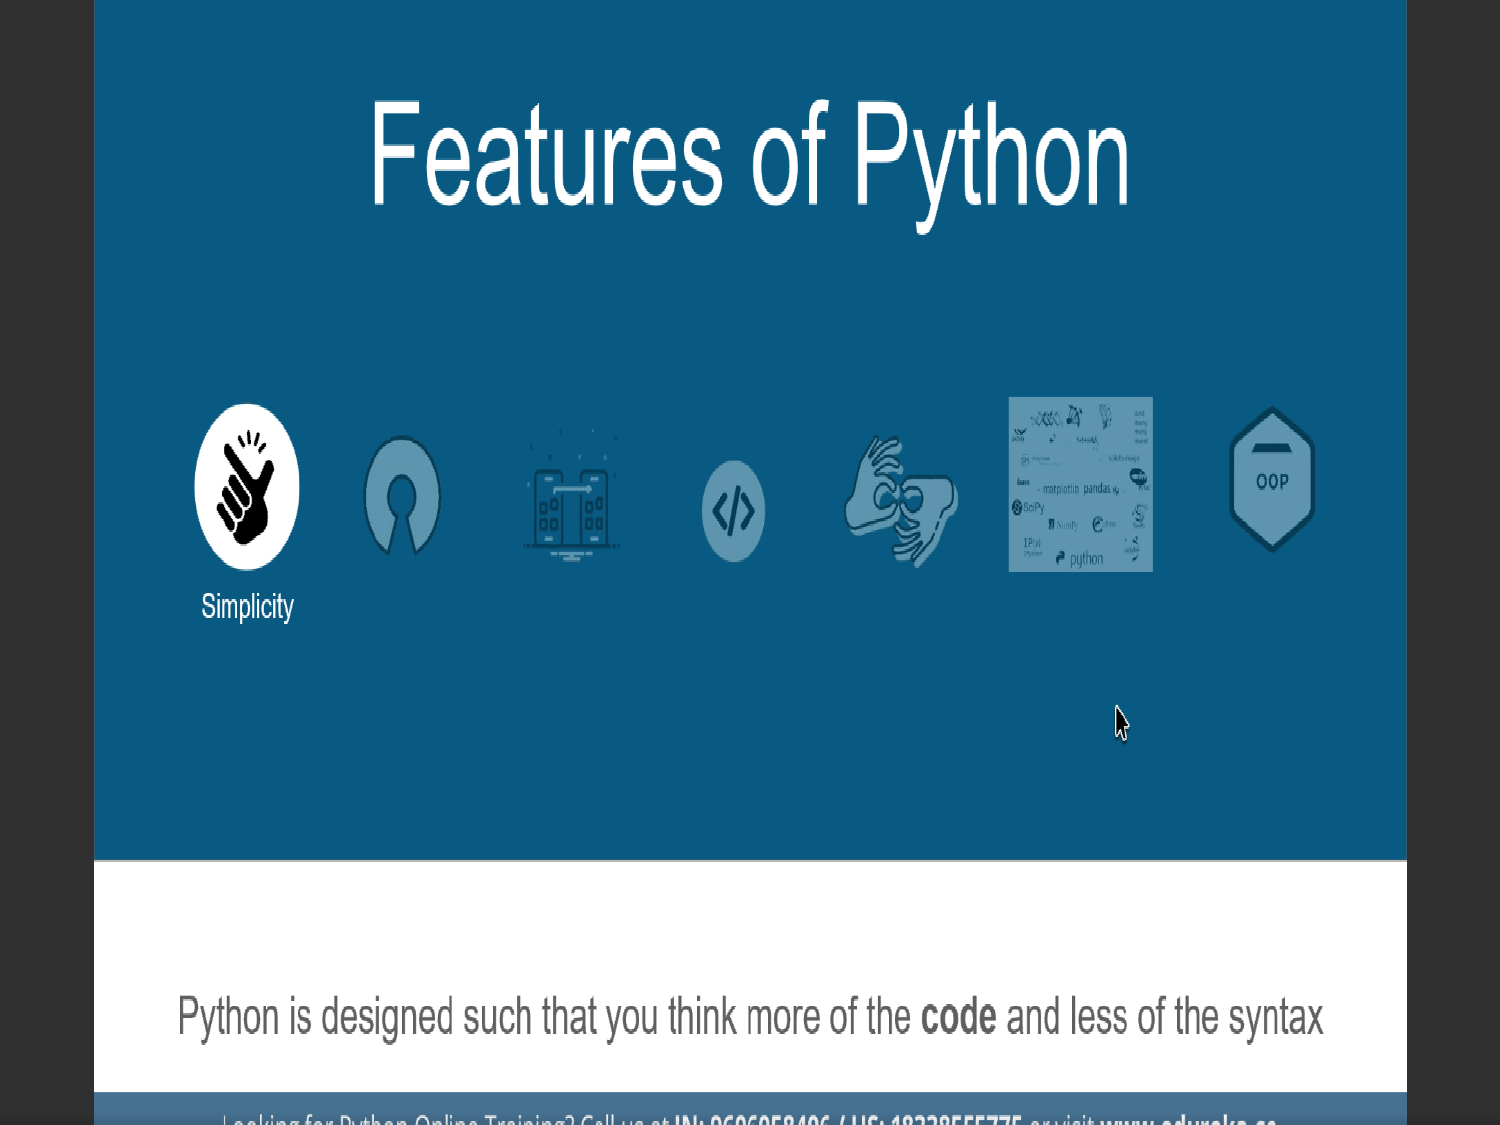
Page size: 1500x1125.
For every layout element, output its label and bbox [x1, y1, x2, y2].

list [0, 0, 1500, 1125]
